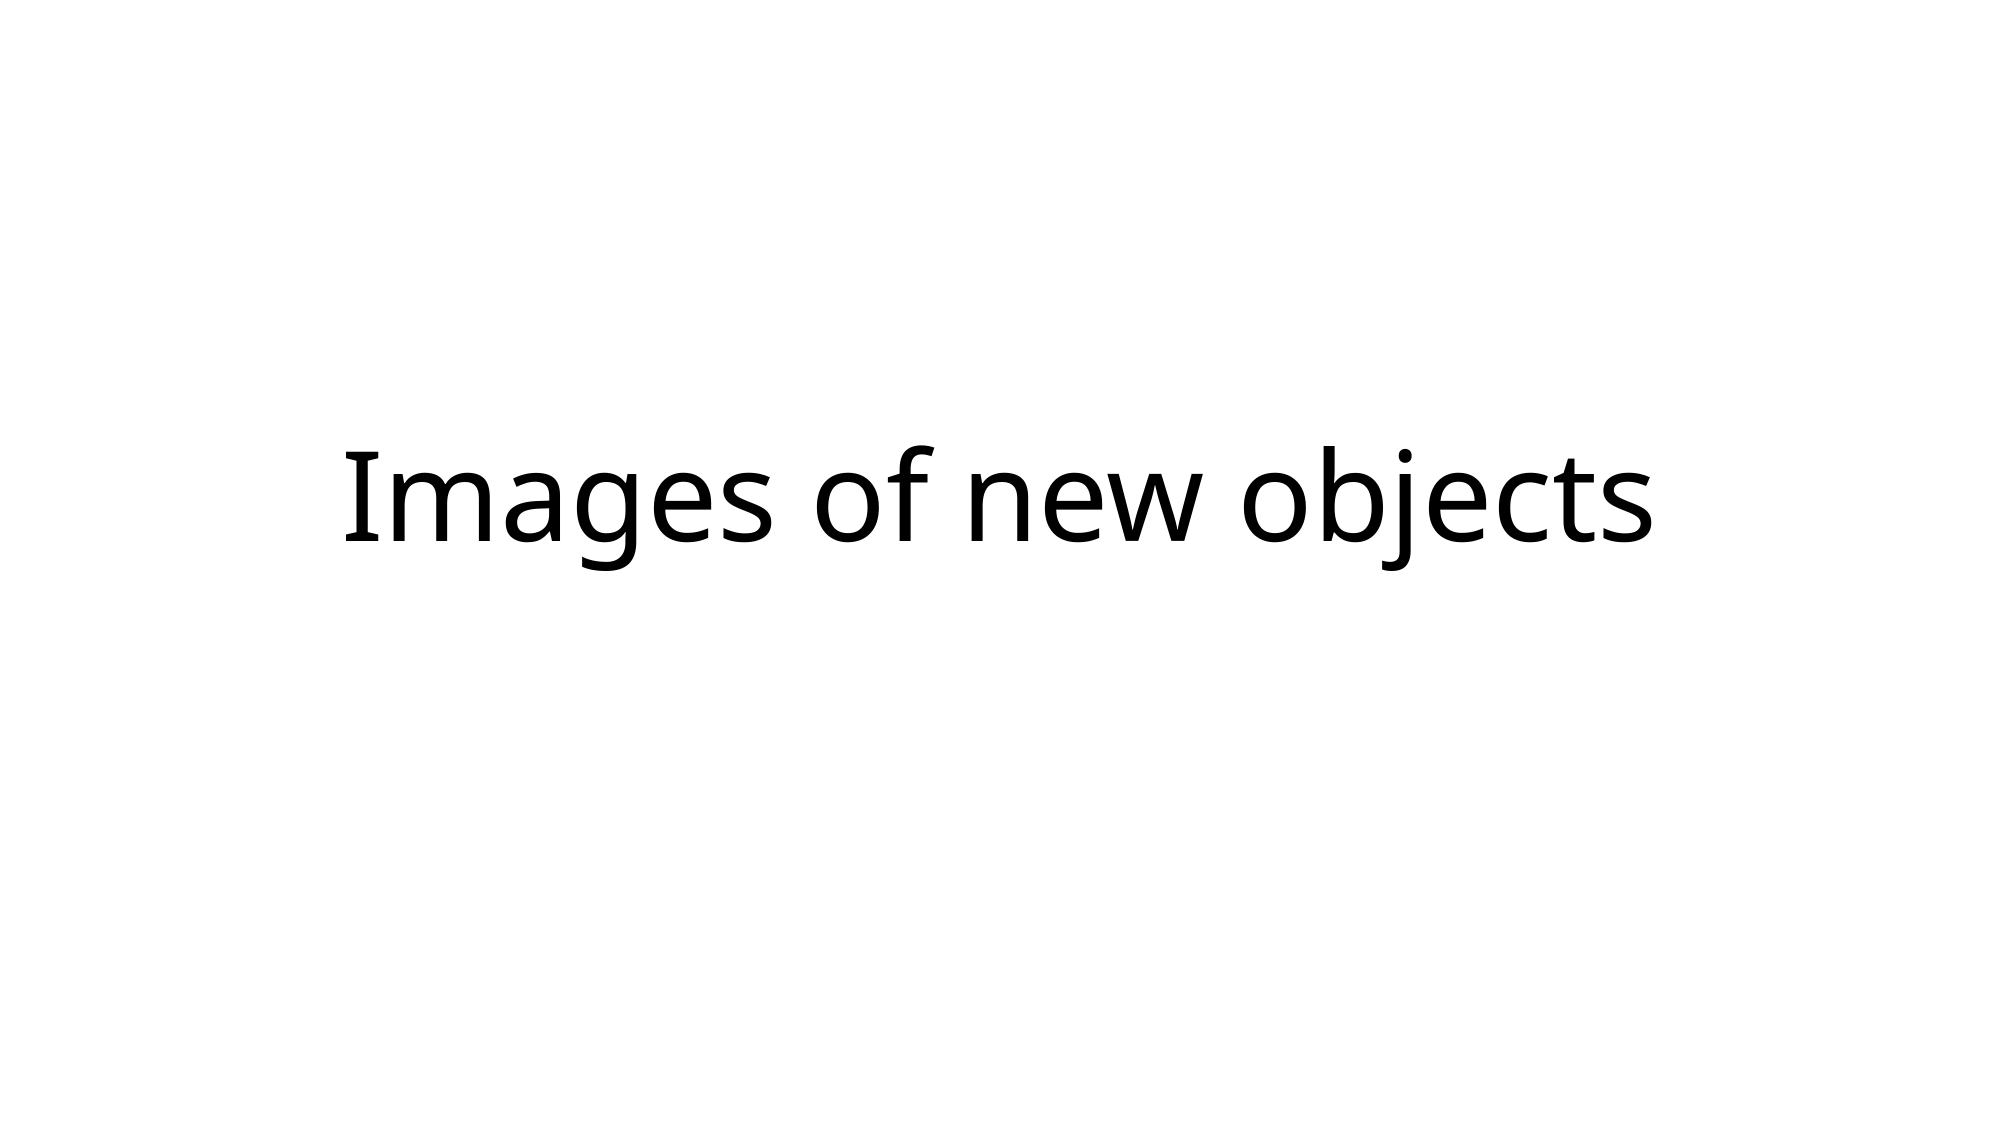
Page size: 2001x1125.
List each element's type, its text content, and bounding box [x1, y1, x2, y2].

title Images of new objects [249, 184, 1750, 576]
